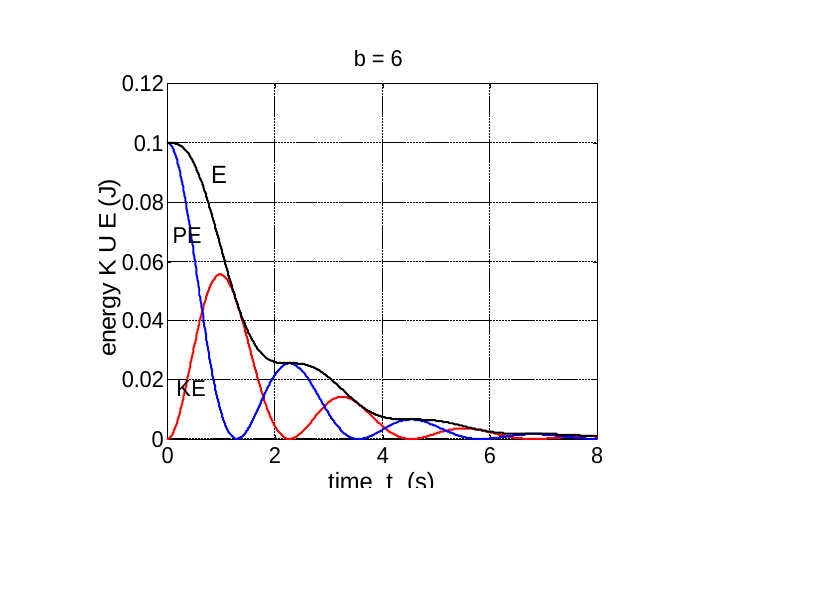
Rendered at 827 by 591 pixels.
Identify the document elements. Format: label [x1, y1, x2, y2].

picture [95, 49, 651, 489]
